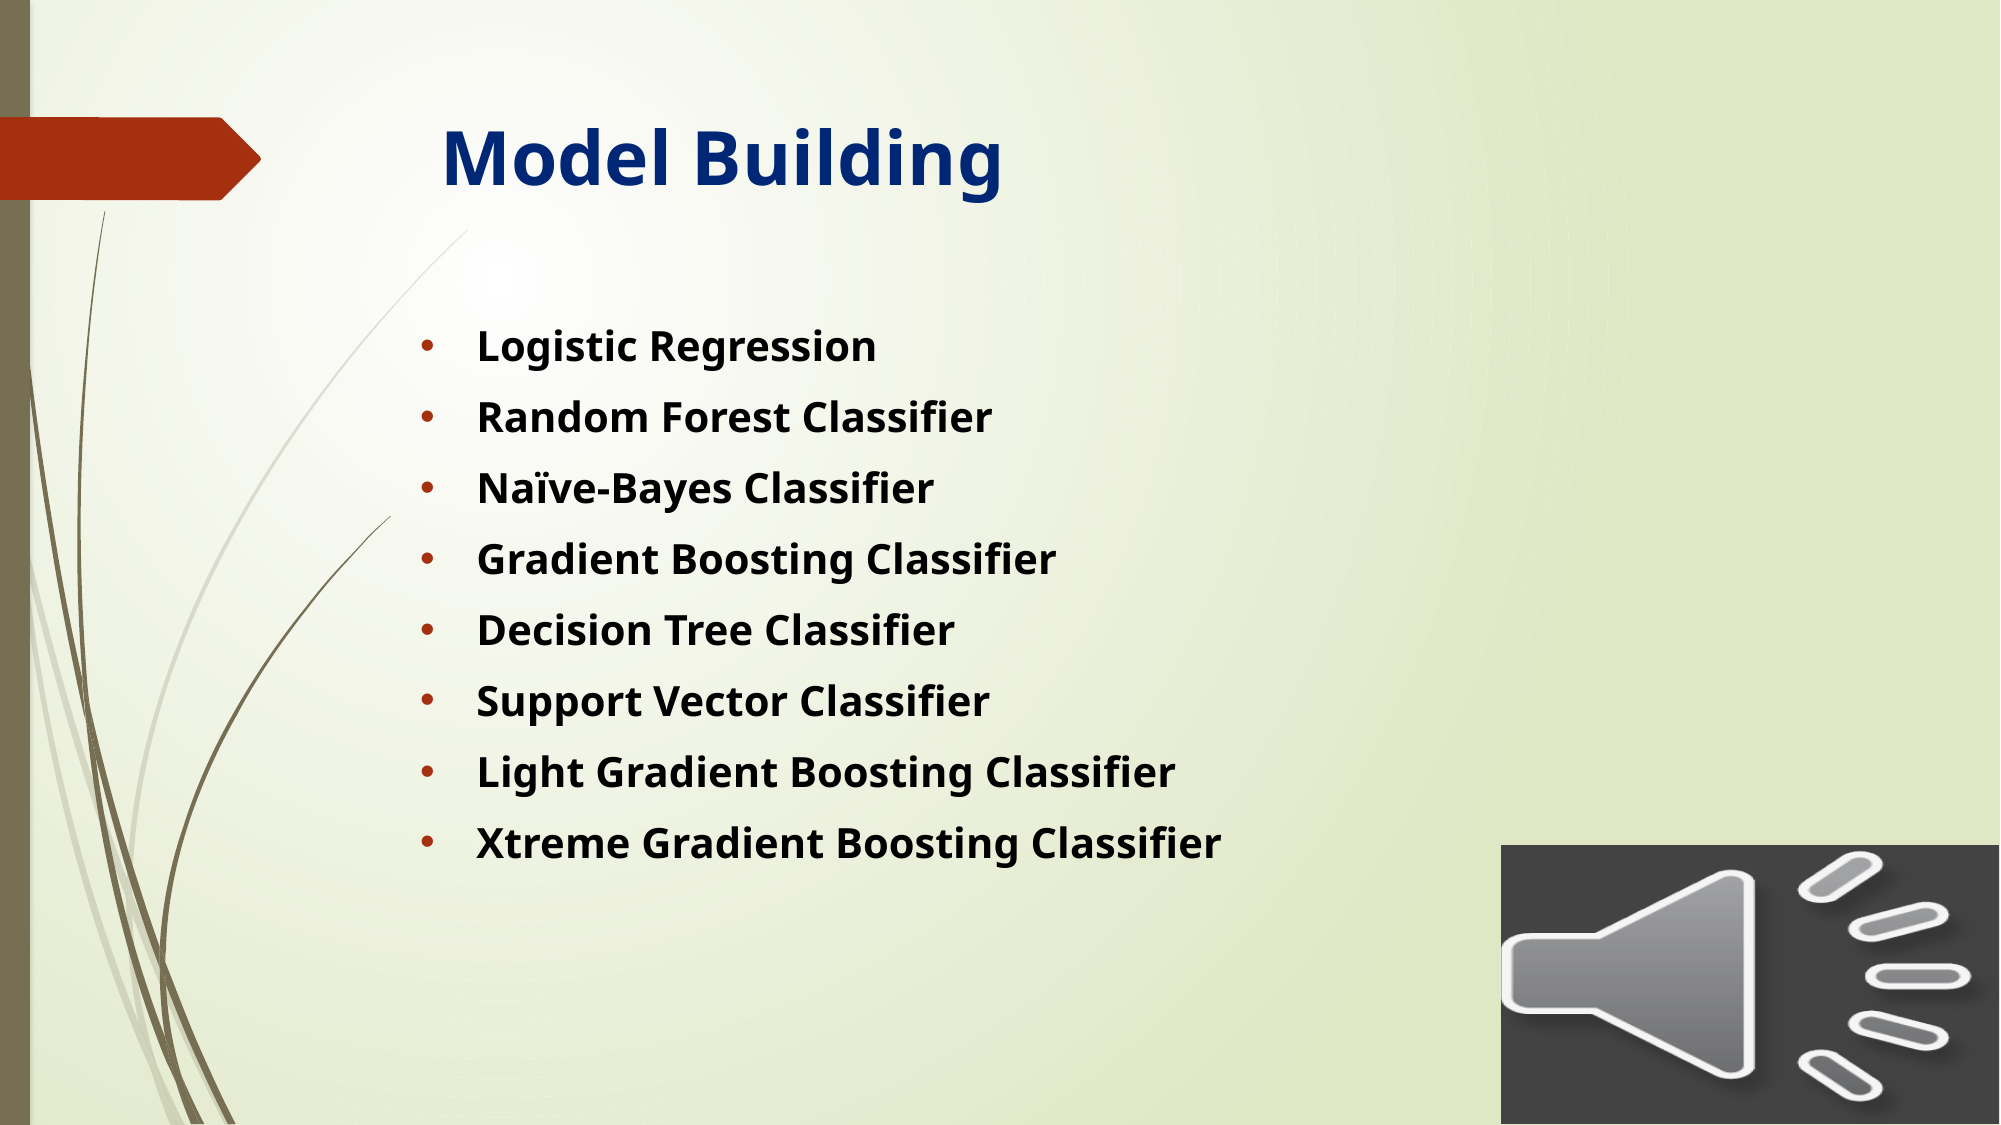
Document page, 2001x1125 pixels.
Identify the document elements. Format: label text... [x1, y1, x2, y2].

picture [1499, 843, 2000, 1125]
title Model Building [425, 102, 1888, 312]
list Logistic Regression Random Forest Classifier Naïve-Bayes Classifier Gradient Boosting Classifier Decision Tree Classifier Support Vector Classifier Light Gradient Boosting Classifier Xtreme Gradient Boosting Classifier [405, 312, 1888, 970]
